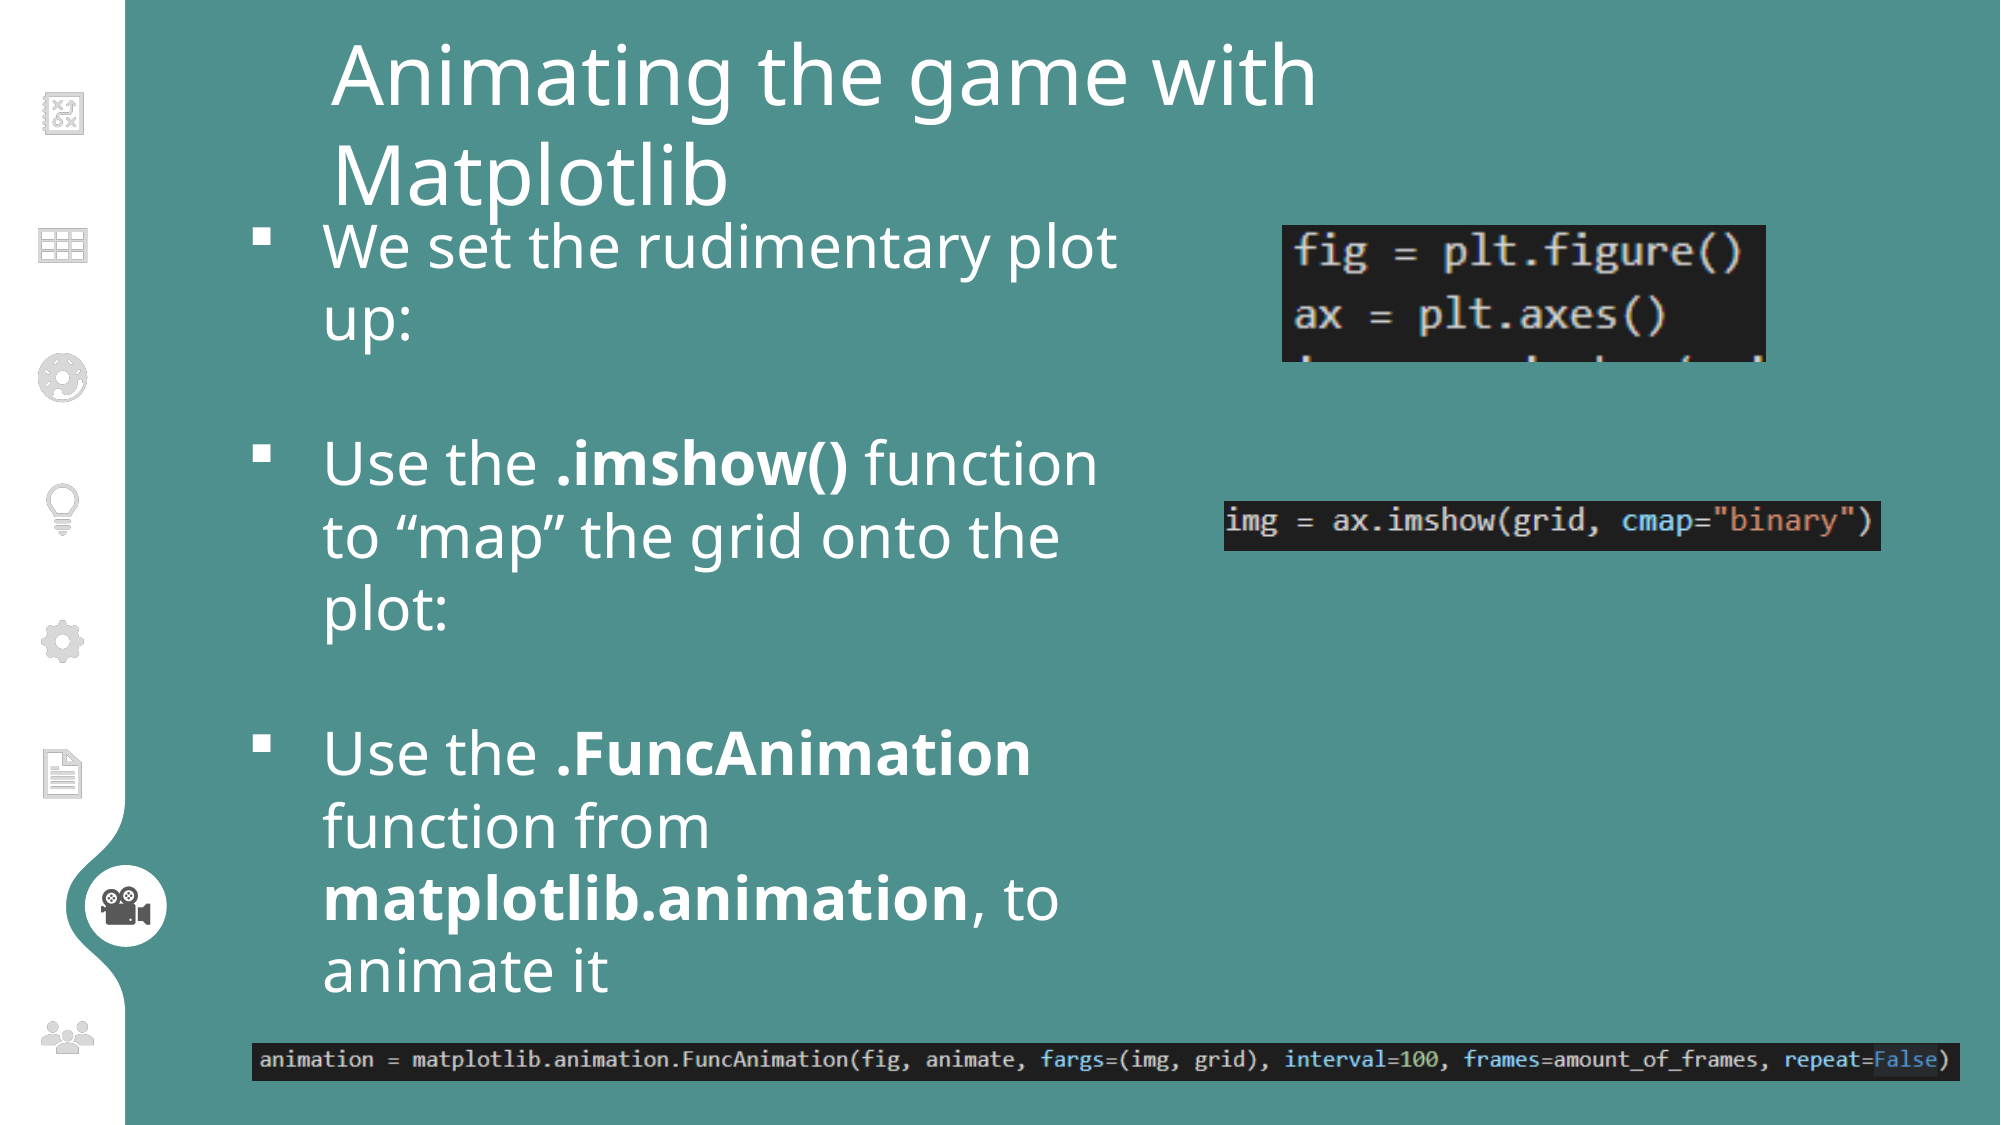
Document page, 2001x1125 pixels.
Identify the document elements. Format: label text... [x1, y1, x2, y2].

picture [38, 1008, 97, 1067]
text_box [84, 865, 167, 947]
picture [33, 84, 92, 143]
picture [33, 348, 92, 407]
picture [33, 480, 92, 539]
picture [38, 876, 97, 935]
picture [252, 1043, 1960, 1081]
text_box [0, 0, 127, 1125]
picture [1224, 501, 1881, 551]
text_box We set the rudimentary plot up: Use the .imshow() function to “map” the grid onto the plot: Use the .FuncAnimation function from matplotlib.animation, to animate it [233, 200, 1175, 1125]
picture [1282, 225, 1766, 362]
text_box Animating the game with Matplotlib [316, 14, 1684, 230]
picture [33, 216, 92, 275]
picture [33, 612, 92, 671]
picture [33, 744, 92, 803]
